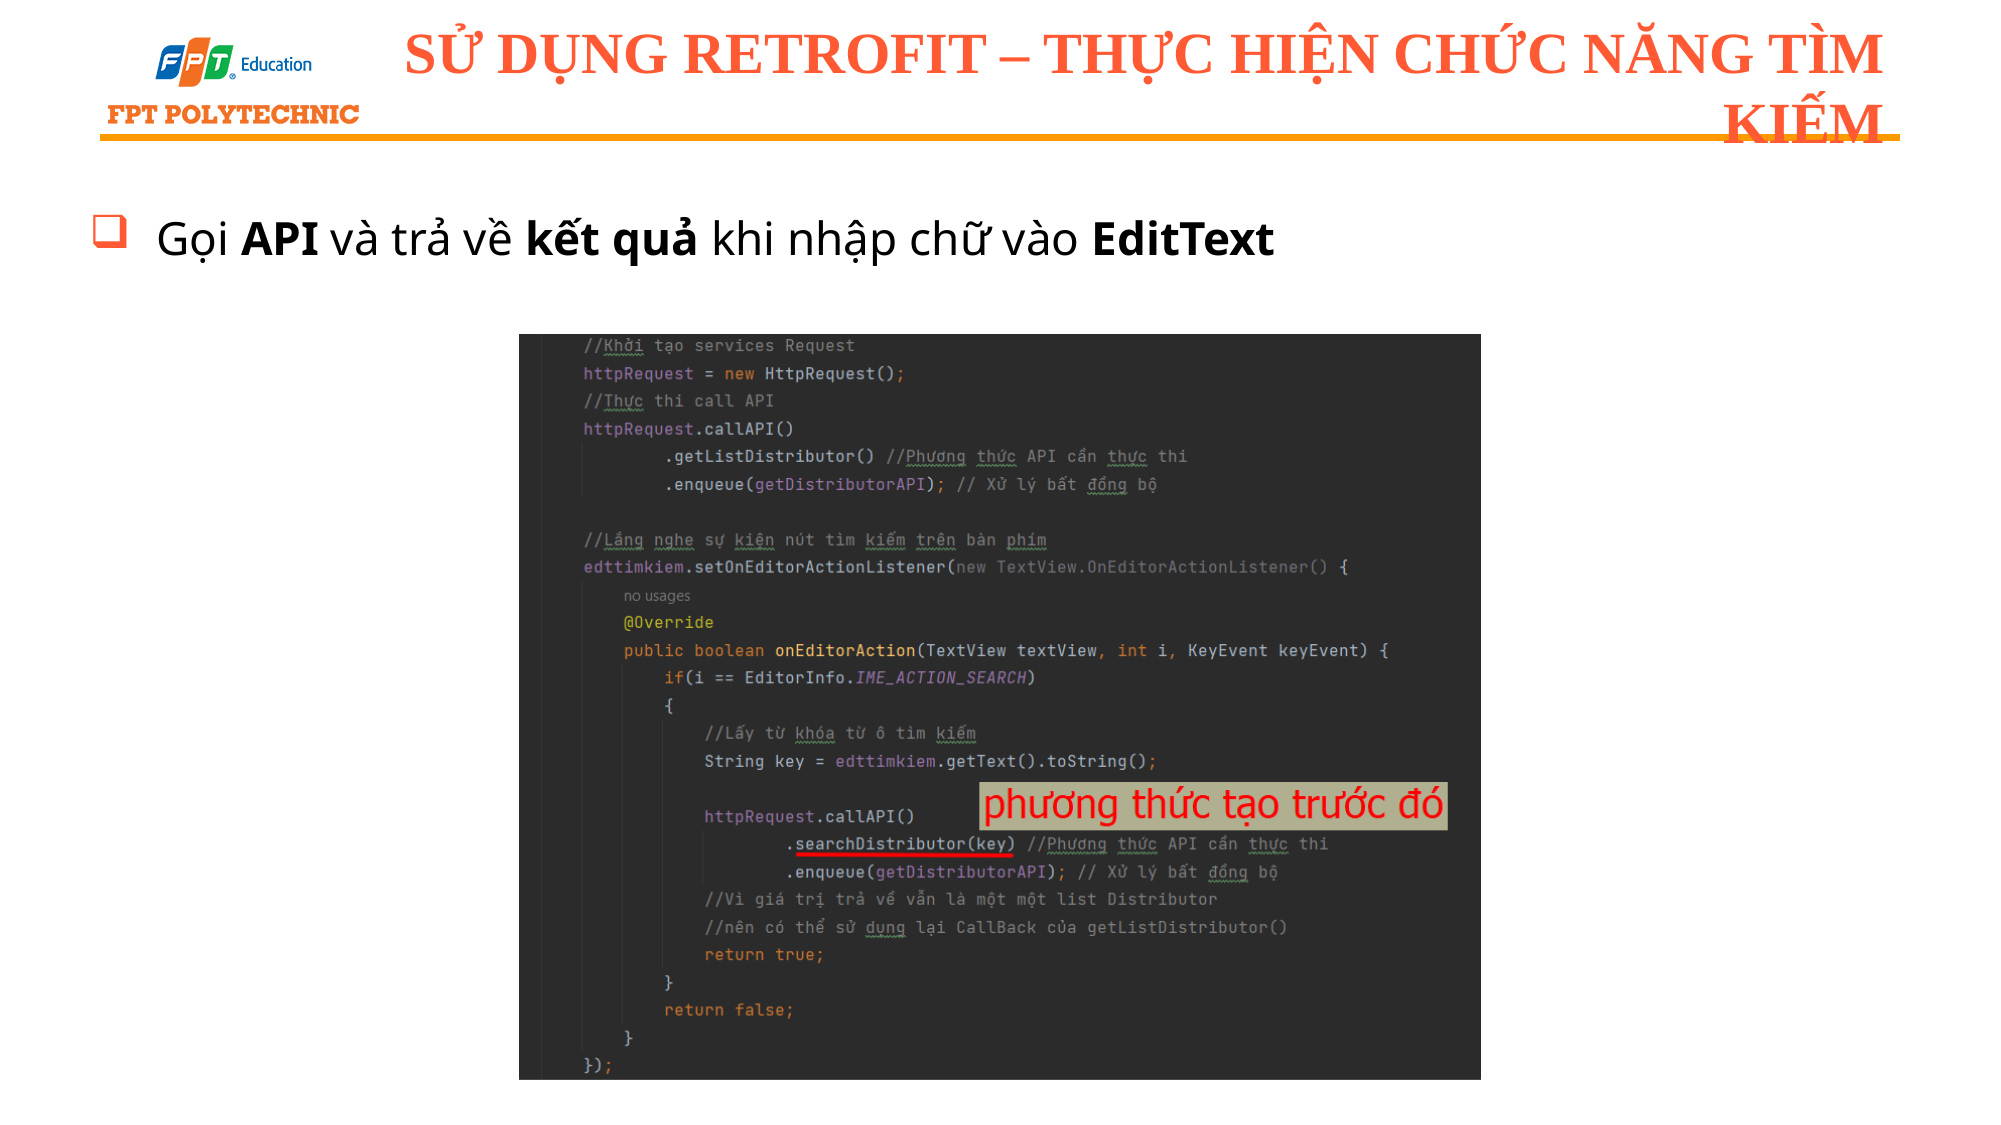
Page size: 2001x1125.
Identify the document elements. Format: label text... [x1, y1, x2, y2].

title Sử dụng retrofit – thực hiện chức năng tìm kiếm [366, 45, 1900, 125]
picture [519, 334, 1481, 1081]
list Gọi API và trả về kết quả khi nhập chữ vào EditText [66, 174, 1962, 1080]
picture [99, 135, 367, 143]
picture [99, 25, 367, 134]
